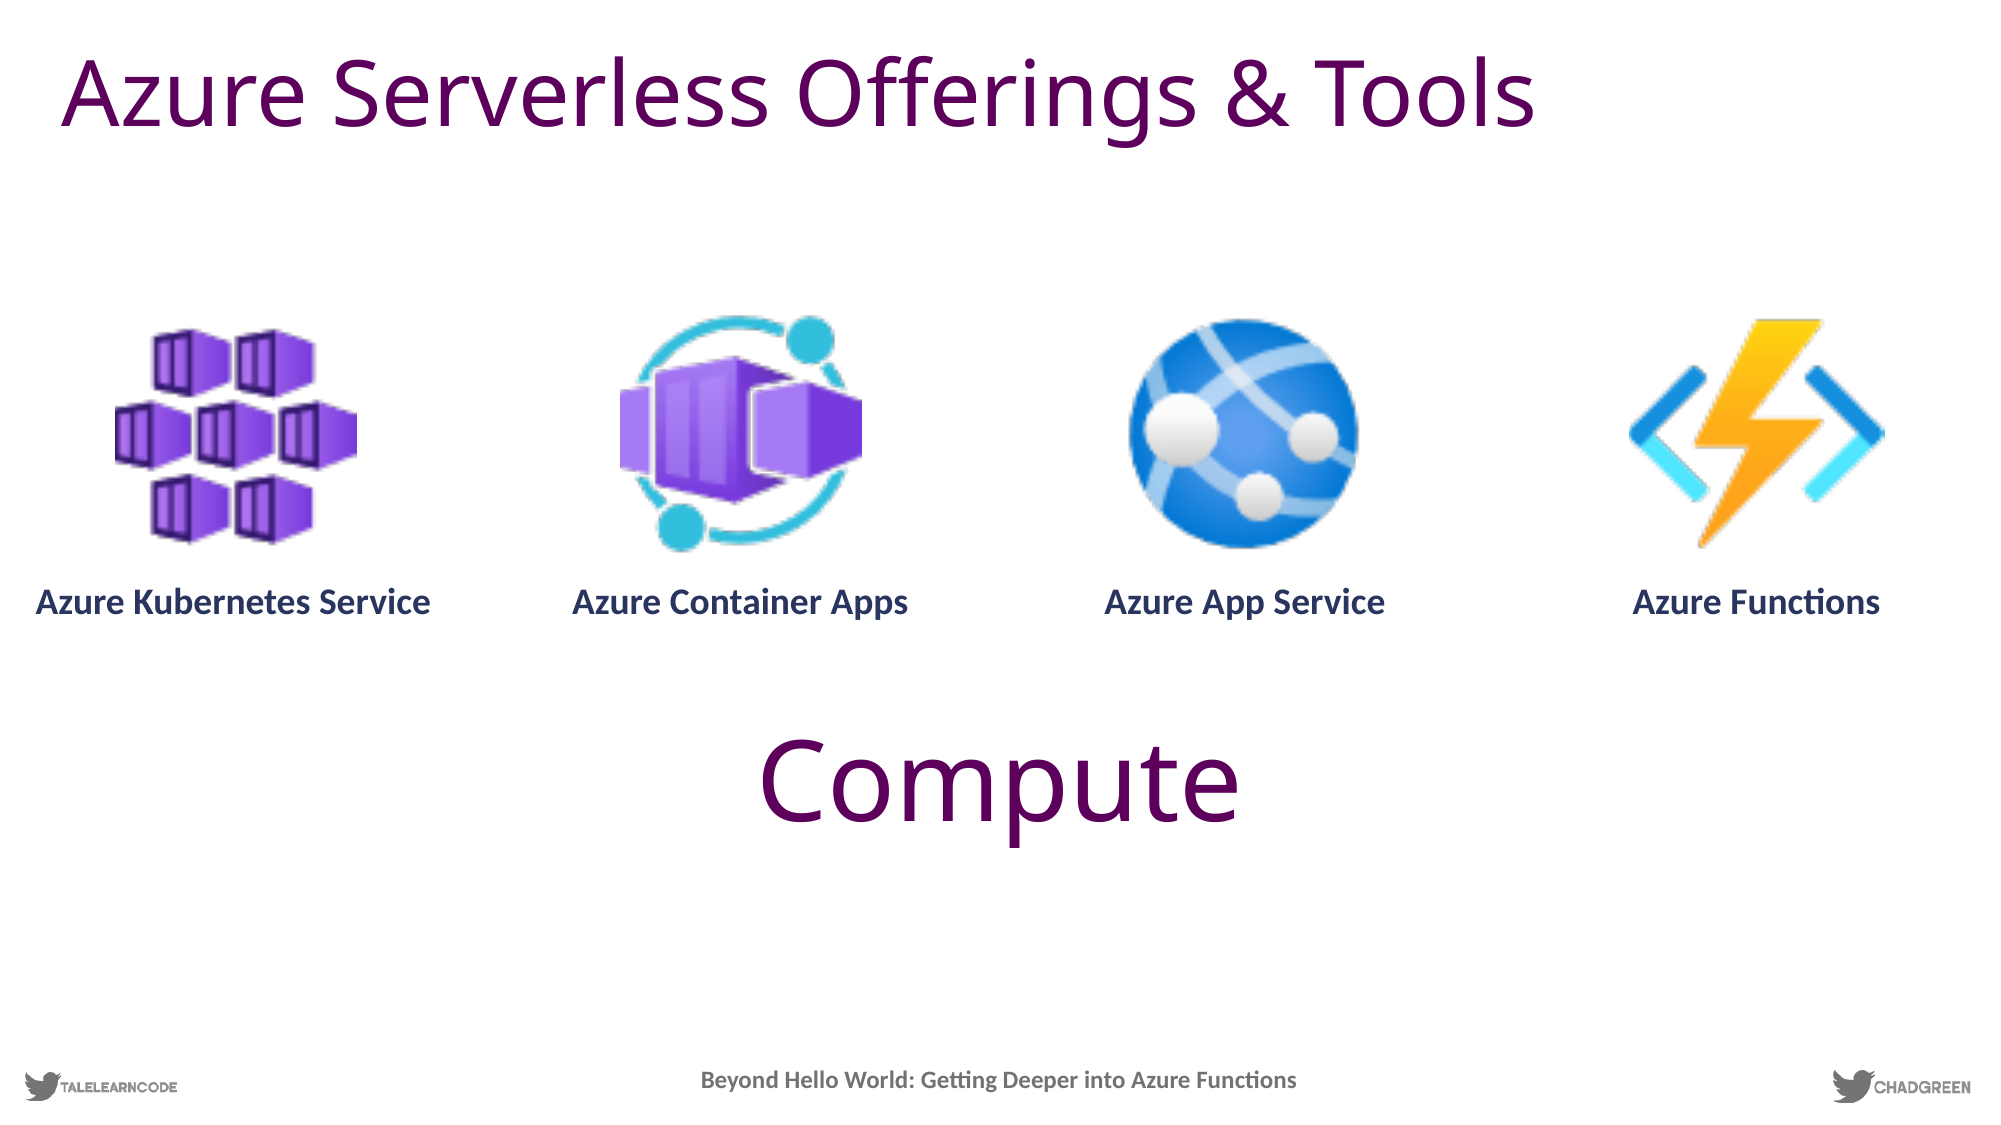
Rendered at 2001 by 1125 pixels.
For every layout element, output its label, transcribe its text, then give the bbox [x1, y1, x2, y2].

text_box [20, 314, 452, 631]
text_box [1616, 307, 1897, 631]
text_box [1088, 314, 1402, 631]
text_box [556, 314, 926, 631]
title Azure Serverless Offerings & Tools [46, 39, 1953, 155]
text_box Compute [741, 701, 1259, 852]
